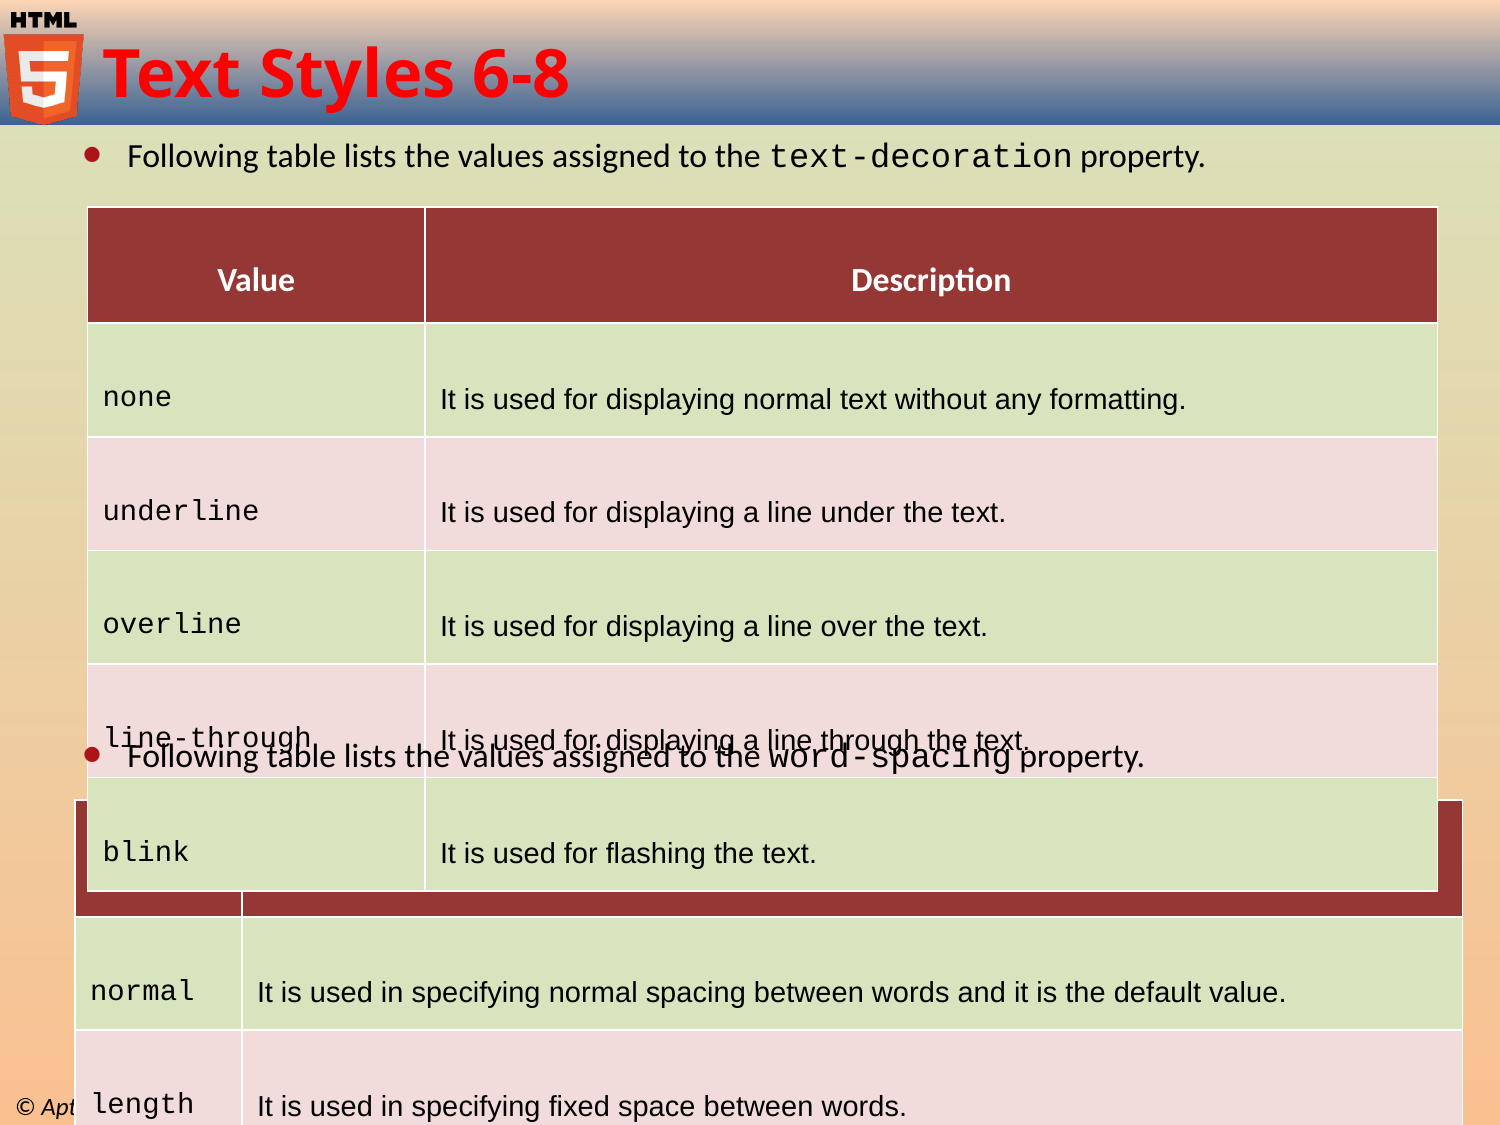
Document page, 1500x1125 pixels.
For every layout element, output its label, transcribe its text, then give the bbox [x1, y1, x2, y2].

table_header Description [243, 801, 1462, 916]
picture [0, 12, 100, 125]
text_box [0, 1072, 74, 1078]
table_cell normal [76, 918, 241, 1029]
table_cell It is used for displaying a line under the text. [426, 438, 1437, 550]
table_cell line-through [88, 665, 424, 750]
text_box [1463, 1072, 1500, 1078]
table_cell It is used for displaying normal text without any formatting. [426, 324, 1437, 436]
table_cell blink [88, 800, 424, 890]
table_cell overline [88, 551, 424, 663]
table_cell It is used for displaying a line over the text. [426, 551, 1437, 663]
table_cell length [76, 1031, 241, 1125]
table_header Value [76, 801, 241, 916]
table_cell It is used in specifying fixed space between words. [243, 1031, 1462, 1125]
text_box Following table lists the values assigned to the text-decoration property. [37, 149, 1463, 200]
table_cell none [88, 324, 424, 436]
table_cell underline [88, 438, 424, 550]
table_cell It is used for displaying a line through the text. [426, 665, 1437, 750]
title Text Styles 6-8 [87, 37, 1338, 106]
table_header Value [88, 208, 424, 322]
table_cell It is used for flashing the text. [426, 800, 1437, 890]
table_header Description [426, 208, 1437, 322]
text_box Following table lists the values assigned to the word-spacing property. [37, 750, 1463, 800]
table_cell It is used in specifying normal spacing between words and it is the default value. [243, 918, 1462, 1029]
